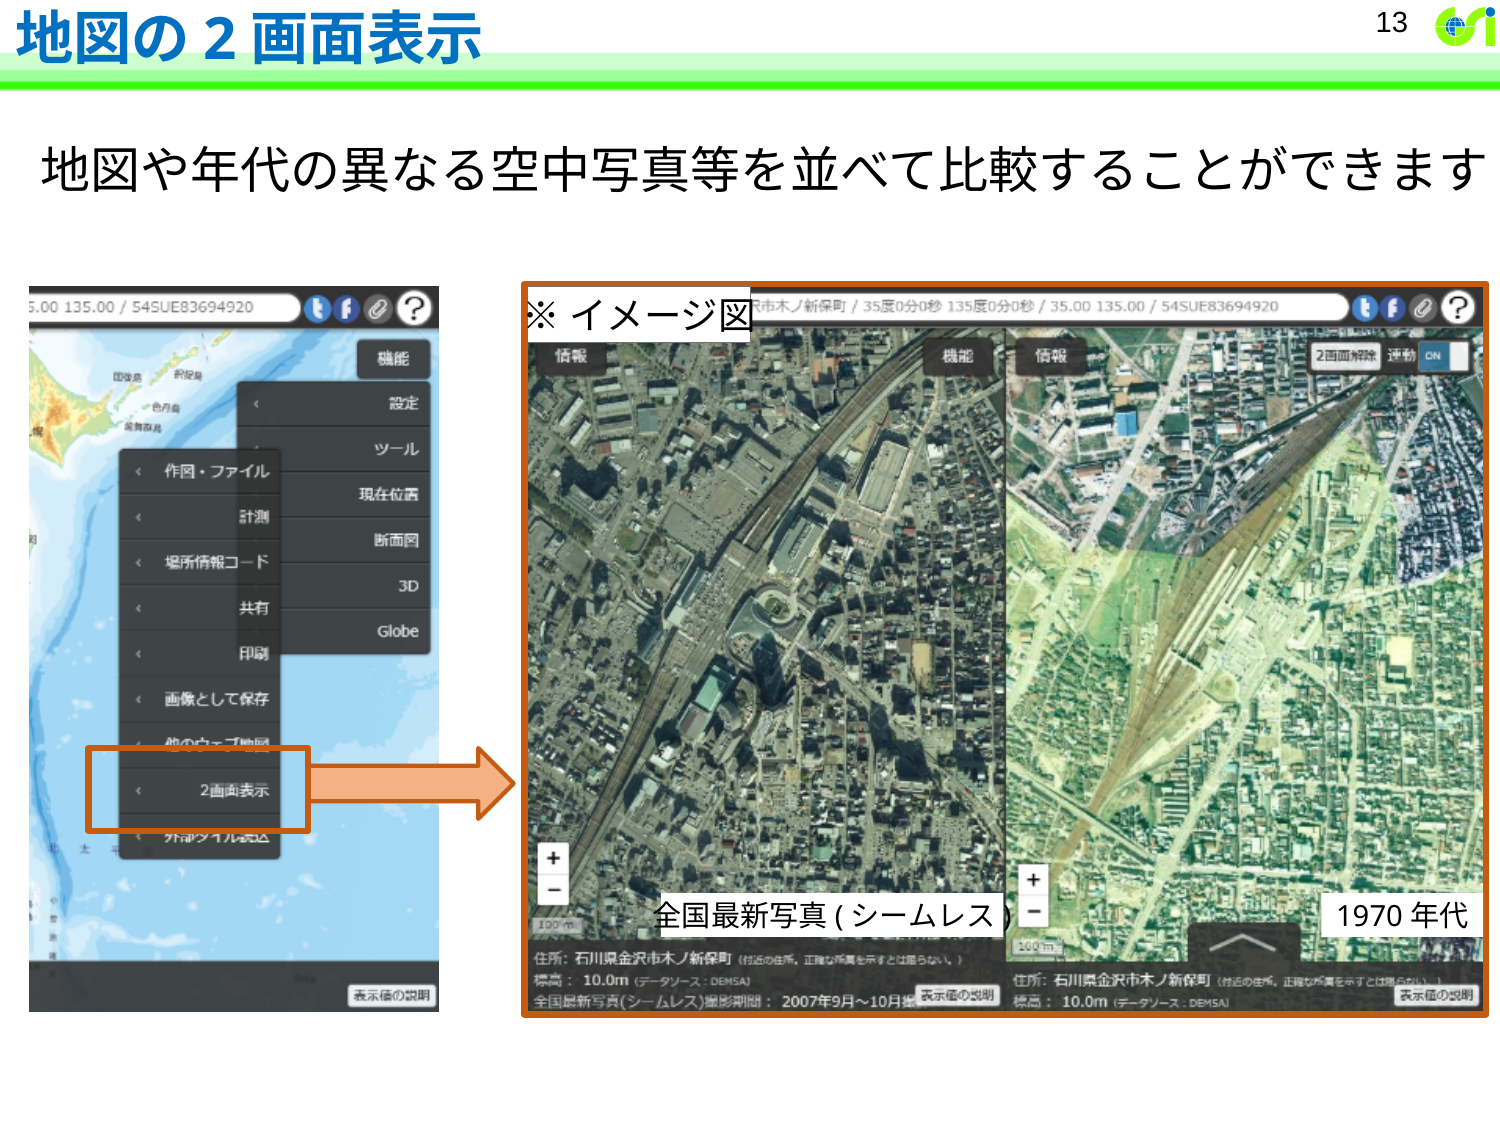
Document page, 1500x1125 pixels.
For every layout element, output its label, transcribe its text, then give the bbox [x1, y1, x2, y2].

picture [527, 286, 1484, 1012]
text_box [443, 746, 516, 821]
text_box 地図や年代の異なる空中写真等を並べて比較することができます [124, 93, 1405, 244]
picture [0, 0, 1500, 91]
text_box 地図の2画面表示 [0, 0, 1072, 73]
picture [29, 286, 439, 1012]
slide_number 13 [1072, 0, 1424, 74]
